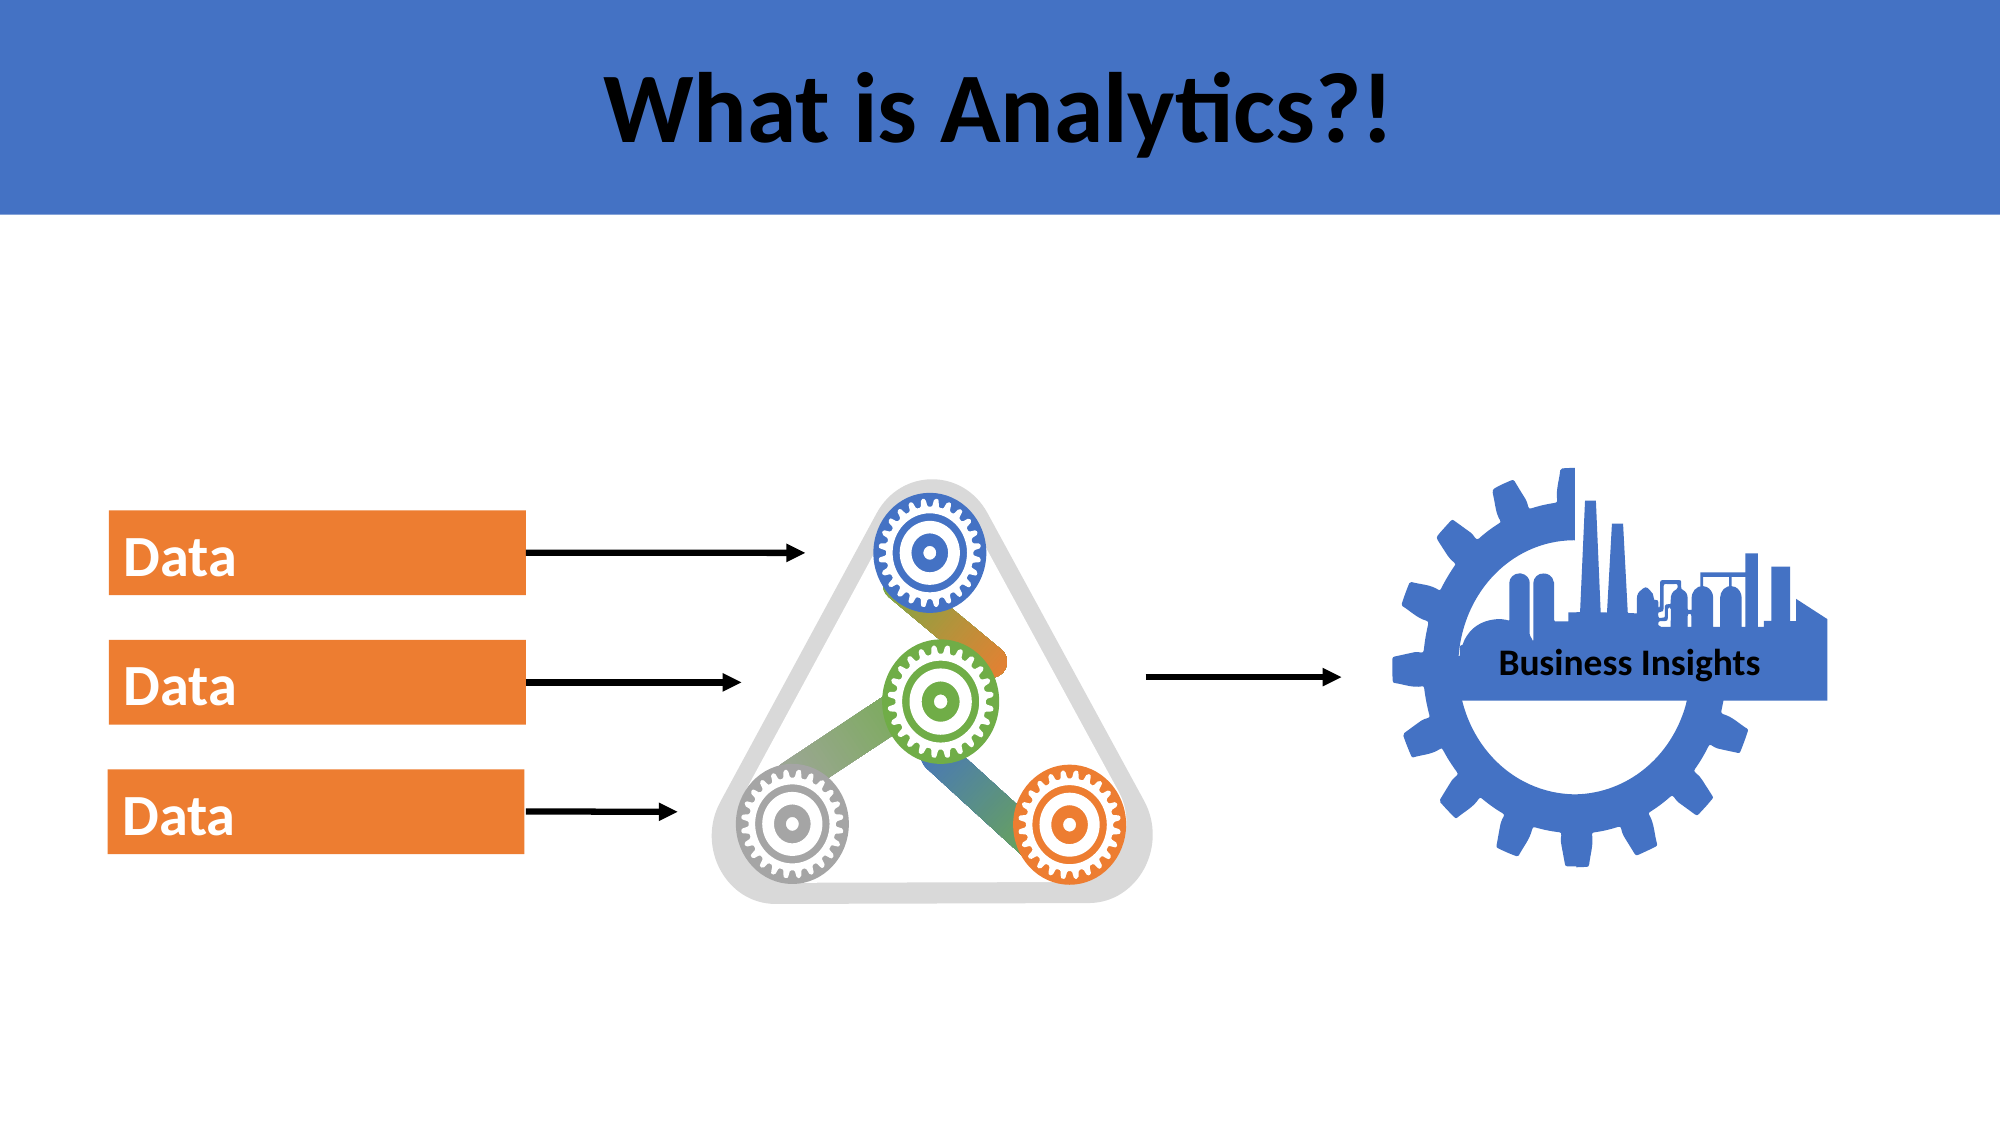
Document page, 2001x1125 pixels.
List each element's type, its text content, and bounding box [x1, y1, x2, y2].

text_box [873, 492, 987, 613]
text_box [882, 639, 1000, 764]
text_box [0, 0, 2000, 216]
text_box Data [108, 639, 526, 725]
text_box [1013, 764, 1127, 885]
text_box Data [108, 510, 526, 596]
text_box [735, 763, 849, 884]
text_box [714, 479, 1156, 907]
text_box Data [107, 769, 525, 855]
text_box What is Analytics?! [420, 34, 1578, 170]
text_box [1392, 467, 1828, 868]
